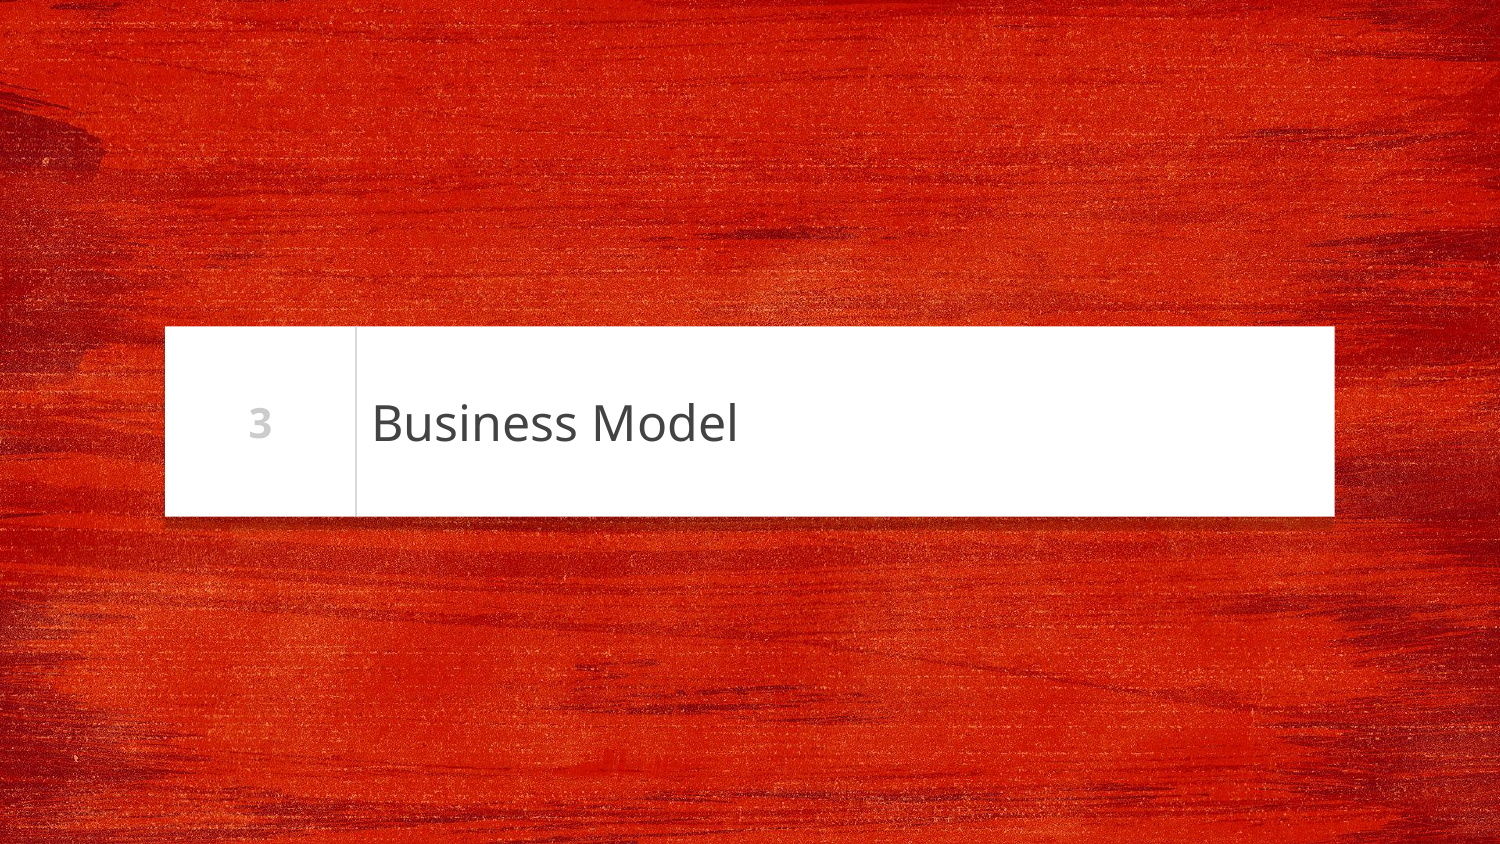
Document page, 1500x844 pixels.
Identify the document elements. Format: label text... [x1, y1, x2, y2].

subtitle 3 [165, 326, 357, 517]
picture [0, 0, 1500, 844]
slide_number [705, 756, 795, 844]
title Business Model [357, 326, 1281, 517]
